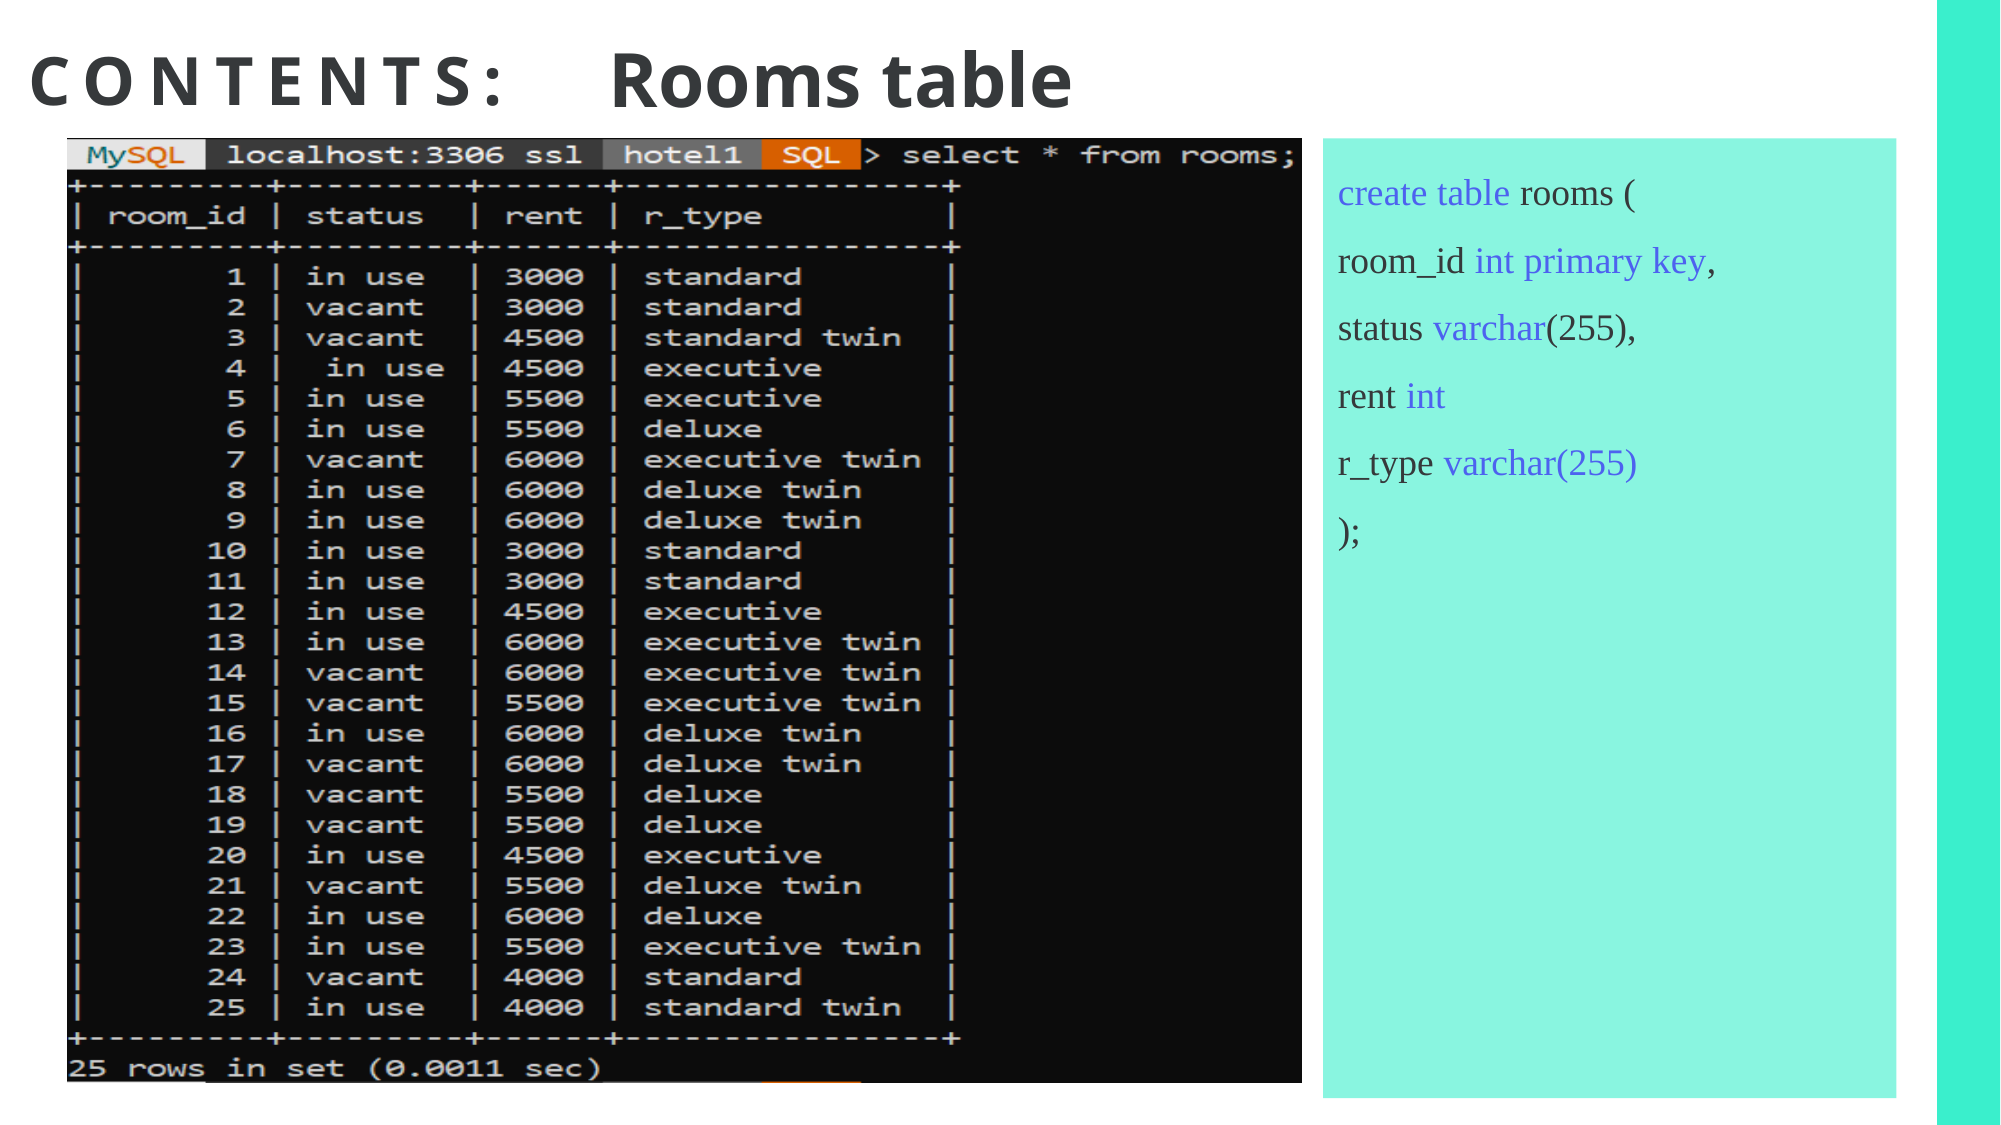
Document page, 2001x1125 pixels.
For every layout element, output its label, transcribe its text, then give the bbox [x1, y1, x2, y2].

picture [66, 138, 1302, 1083]
text_box create table rooms ( room_id int primary key, status varchar(255), rent int r_type varchar(255) ); [1323, 138, 1897, 1099]
title contents: [28, 13, 1151, 120]
list Rooms table [590, 14, 1094, 121]
